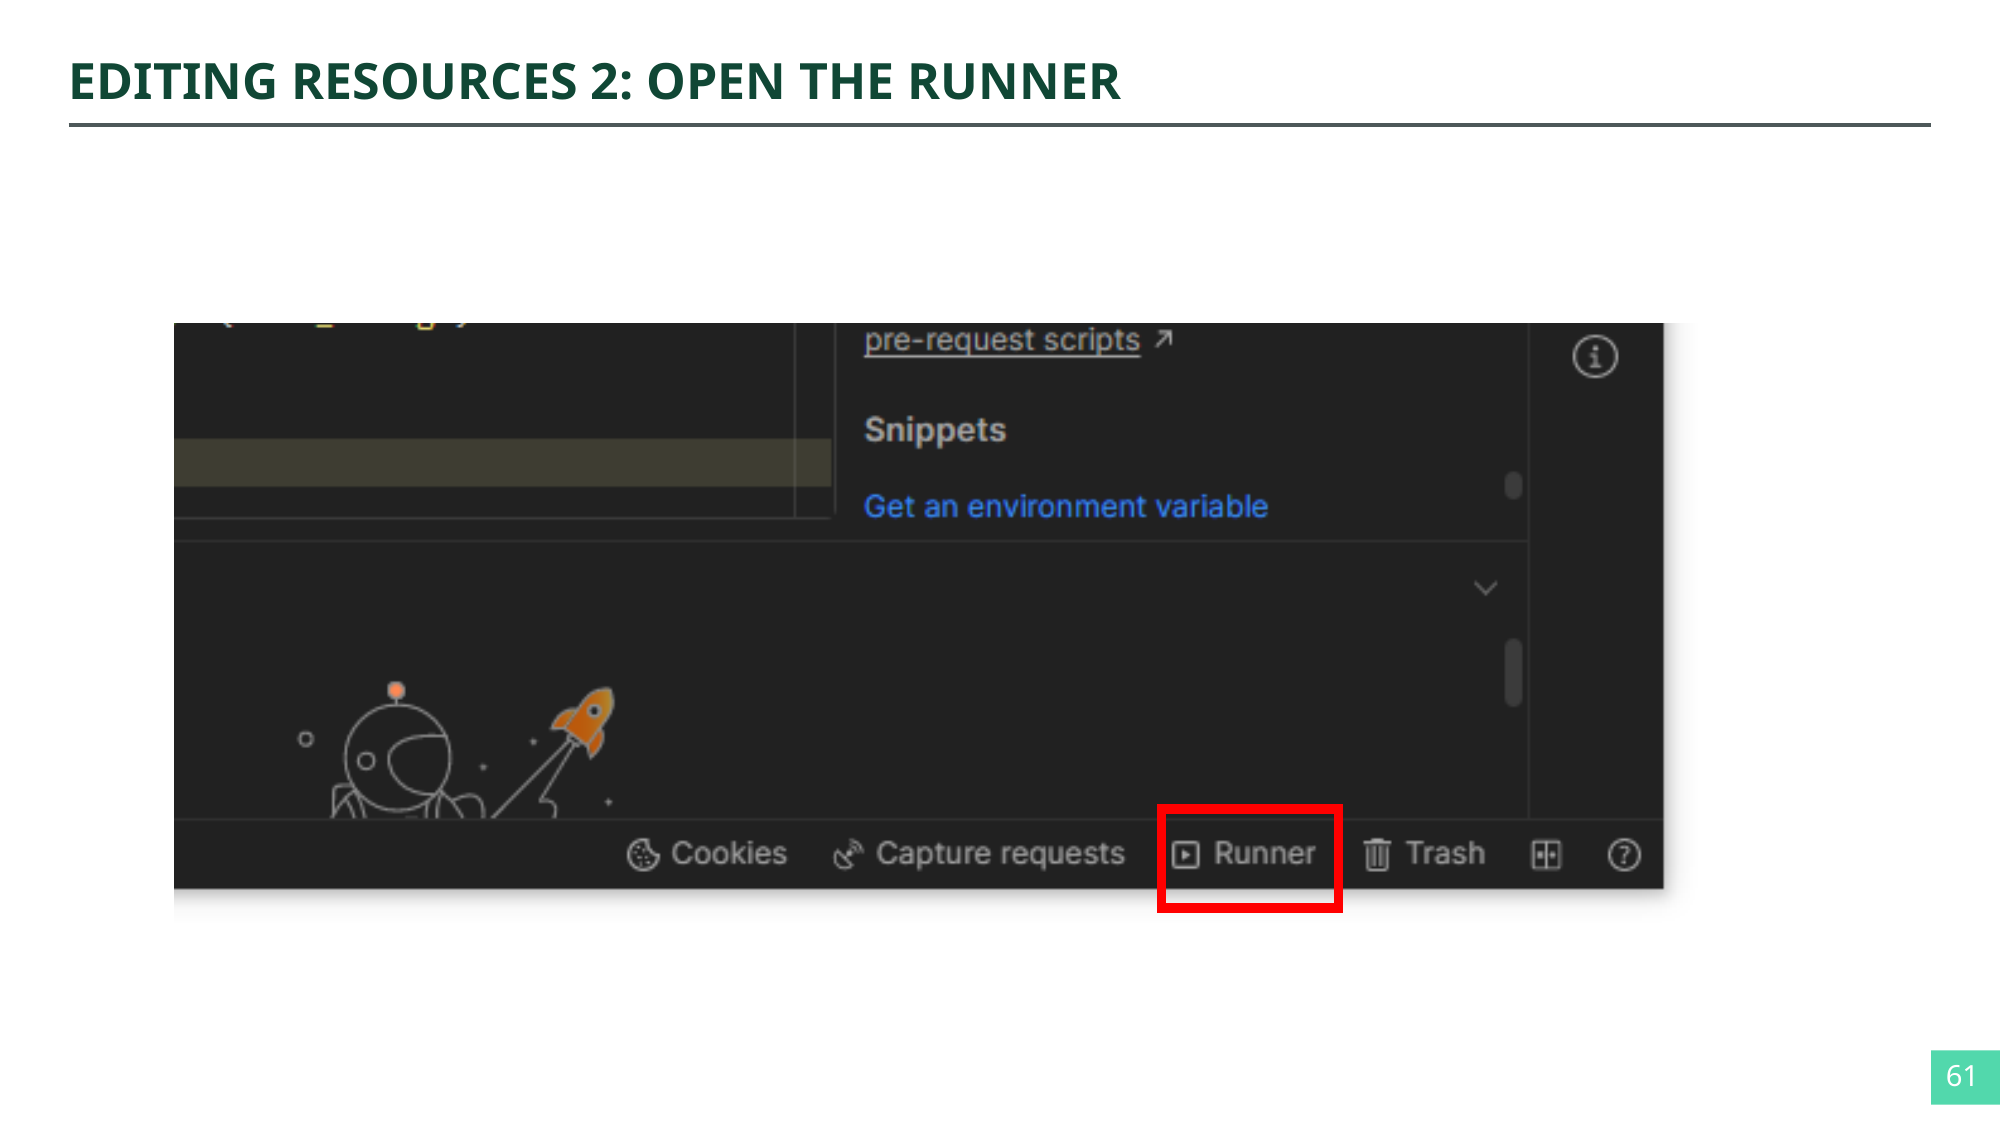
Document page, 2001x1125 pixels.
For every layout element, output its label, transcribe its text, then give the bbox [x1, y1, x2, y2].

picture [174, 323, 1735, 954]
title EDITING RESOURCES 2: OPEN THE RUNNER [53, 49, 1936, 145]
